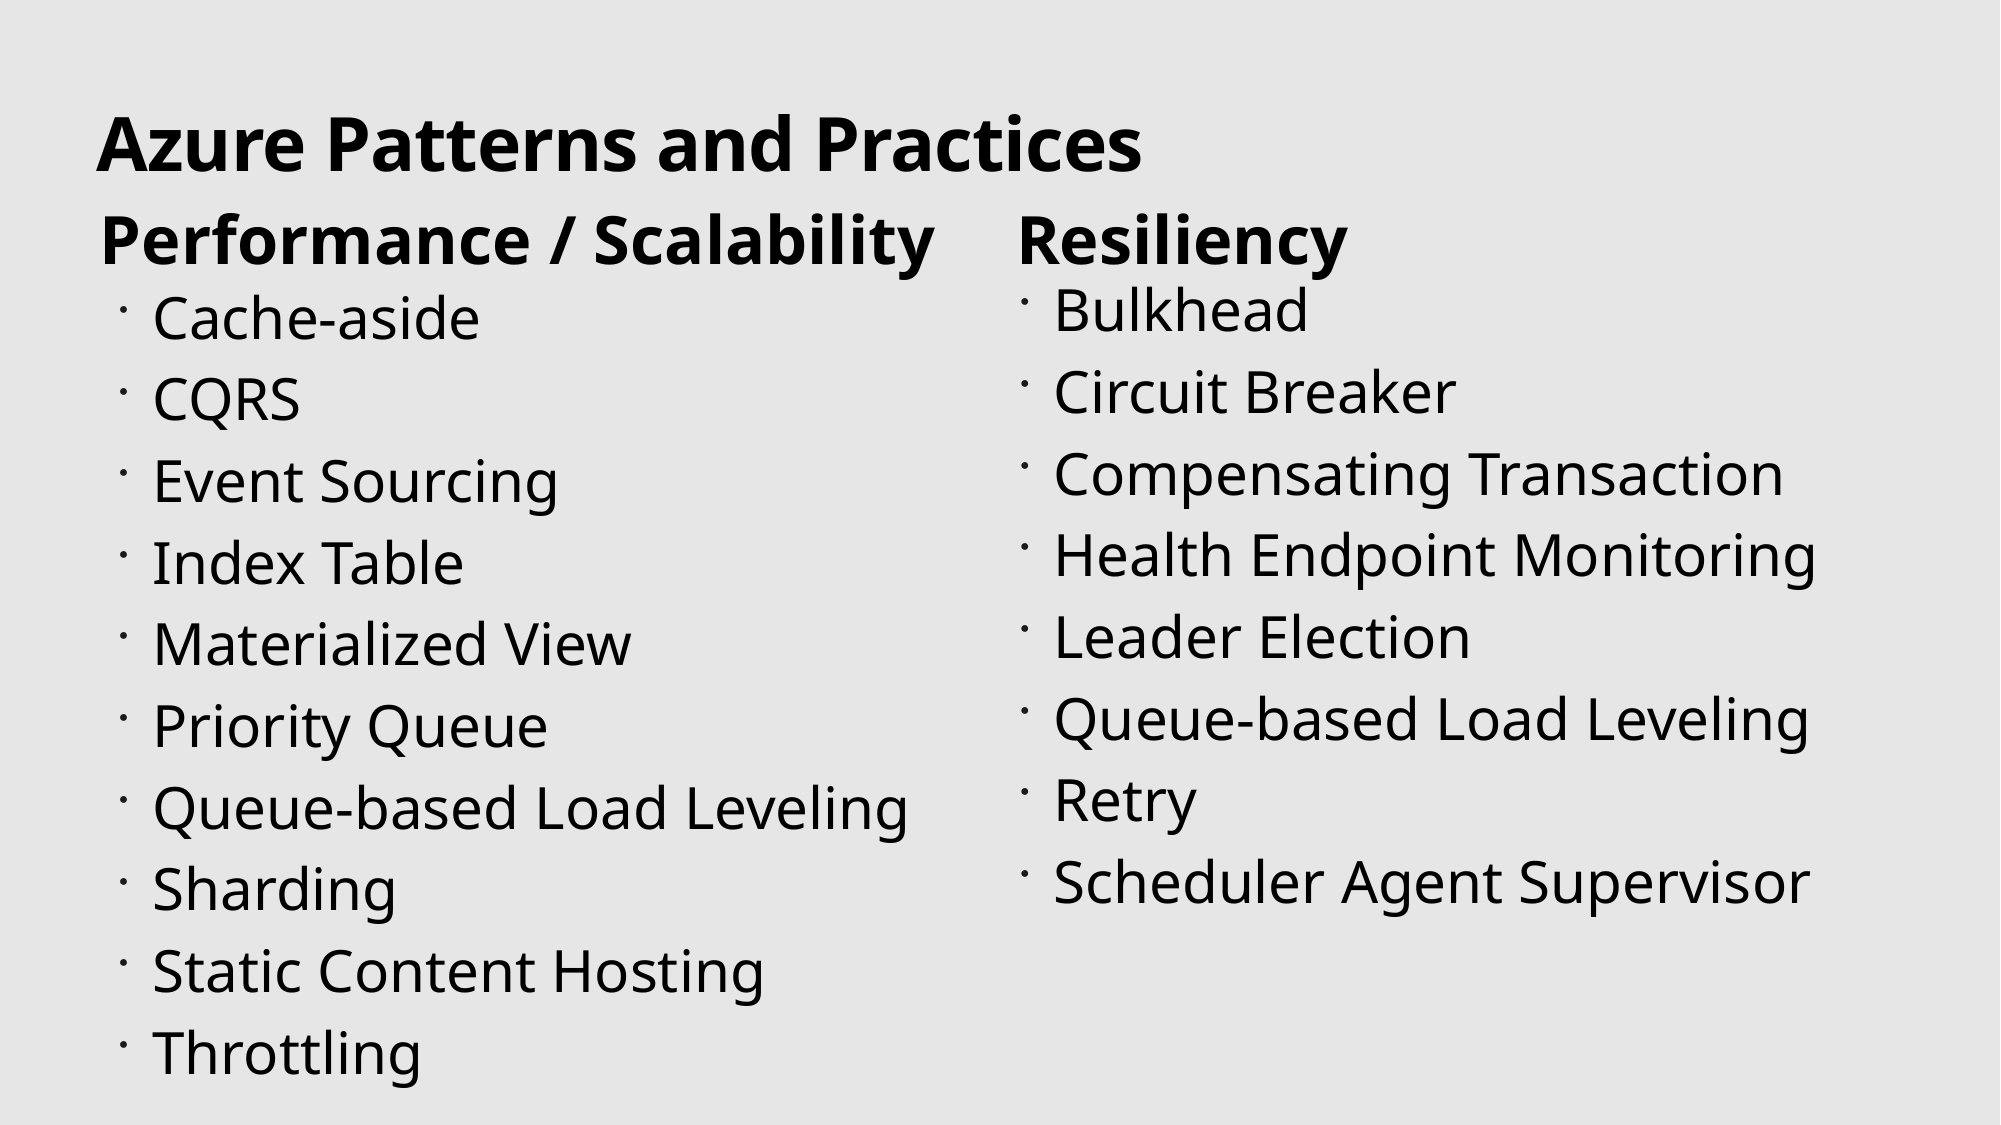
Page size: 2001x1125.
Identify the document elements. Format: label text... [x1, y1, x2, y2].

list Resiliency [1015, 196, 1900, 273]
list Cache-aside CQRS Event Sourcing Index Table Materialized View Priority Queue Queue-based Load Leveling Sharding Static Content Hosting Throttling [99, 273, 984, 637]
title Azure Patterns and Practices [96, 96, 1905, 187]
list Performance / Scalability [99, 196, 984, 273]
list Bulkhead Circuit Breaker Compensating Transaction Health Endpoint Monitoring Leader Election Queue-based Load Leveling Retry Scheduler Agent Supervisor [1015, 273, 1900, 637]
